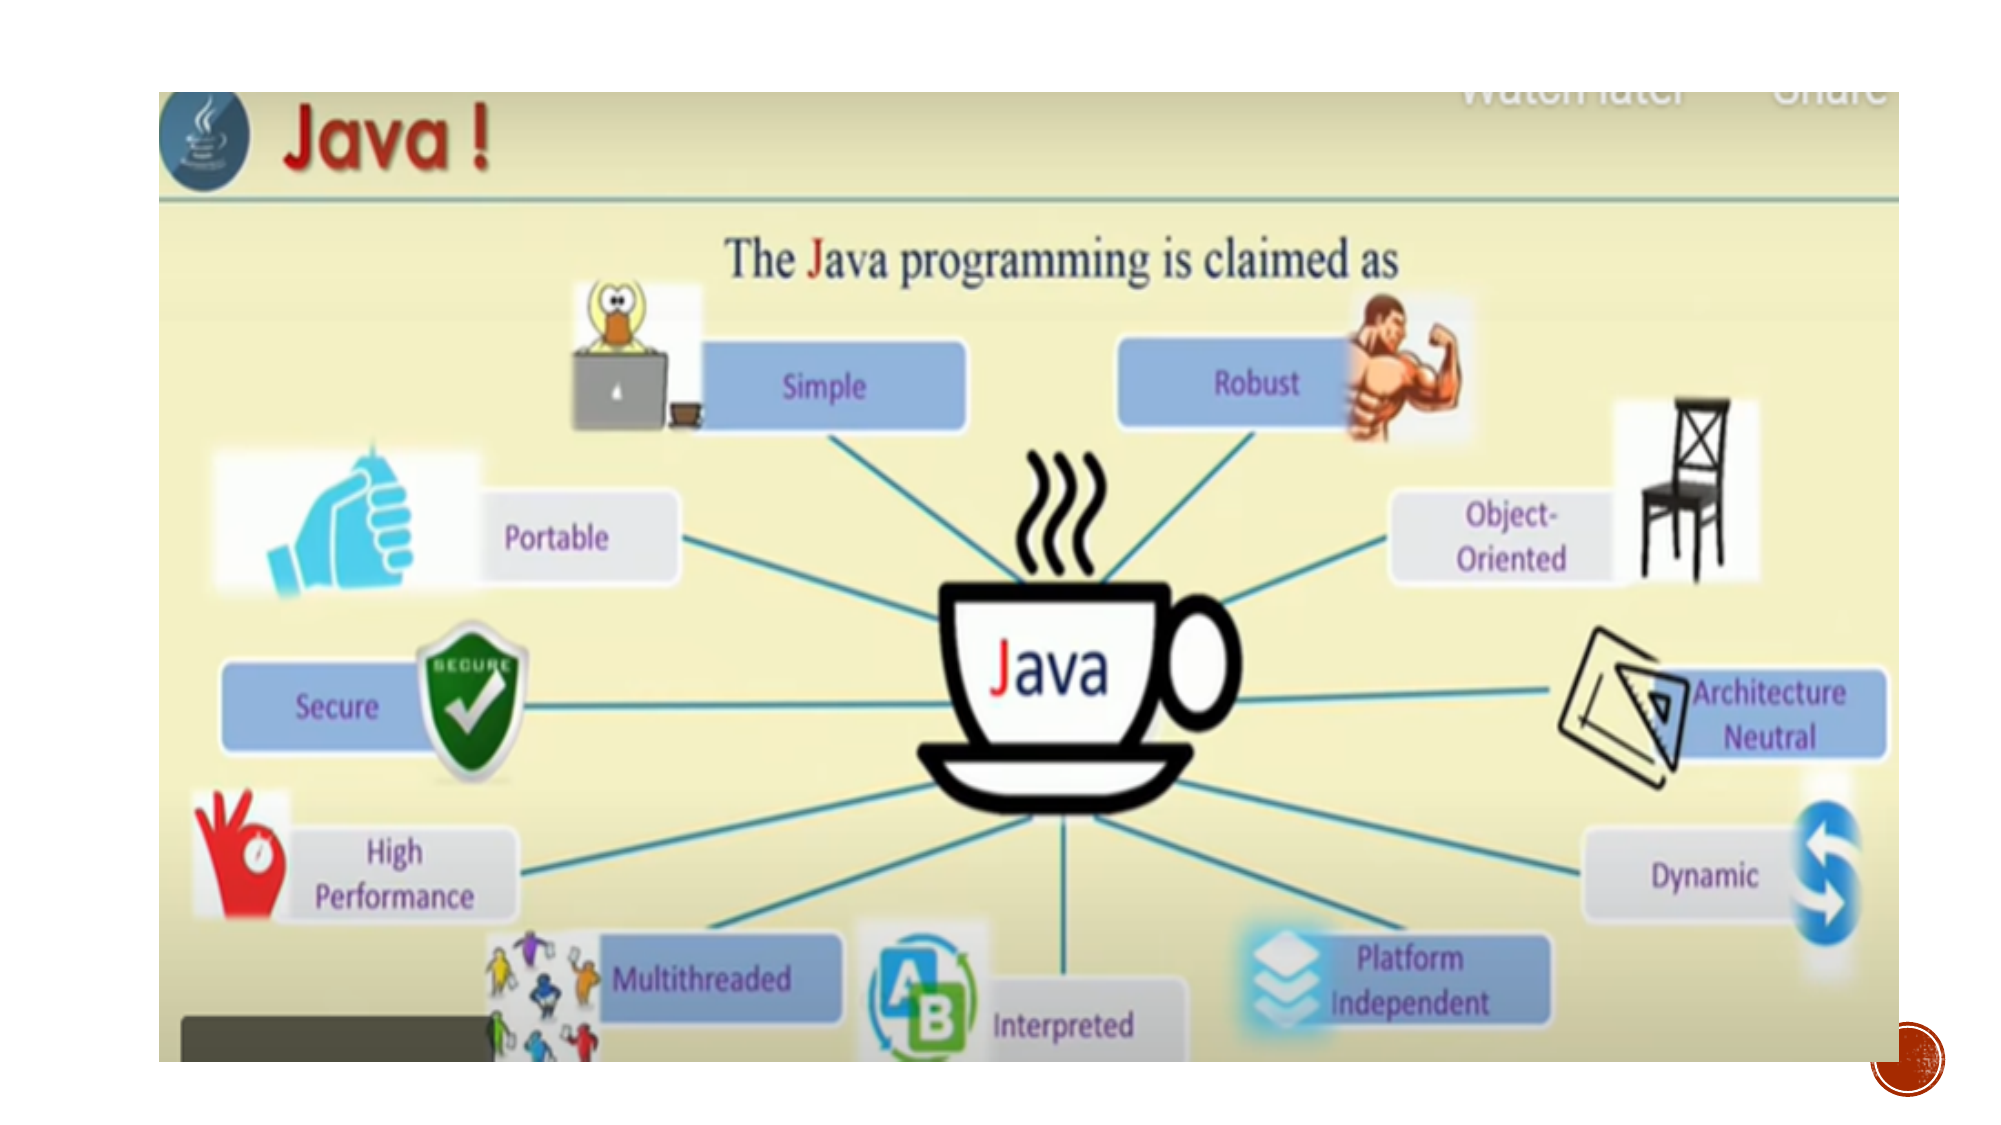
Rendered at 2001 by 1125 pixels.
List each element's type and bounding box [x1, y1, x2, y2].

list [164, 97, 1894, 1057]
